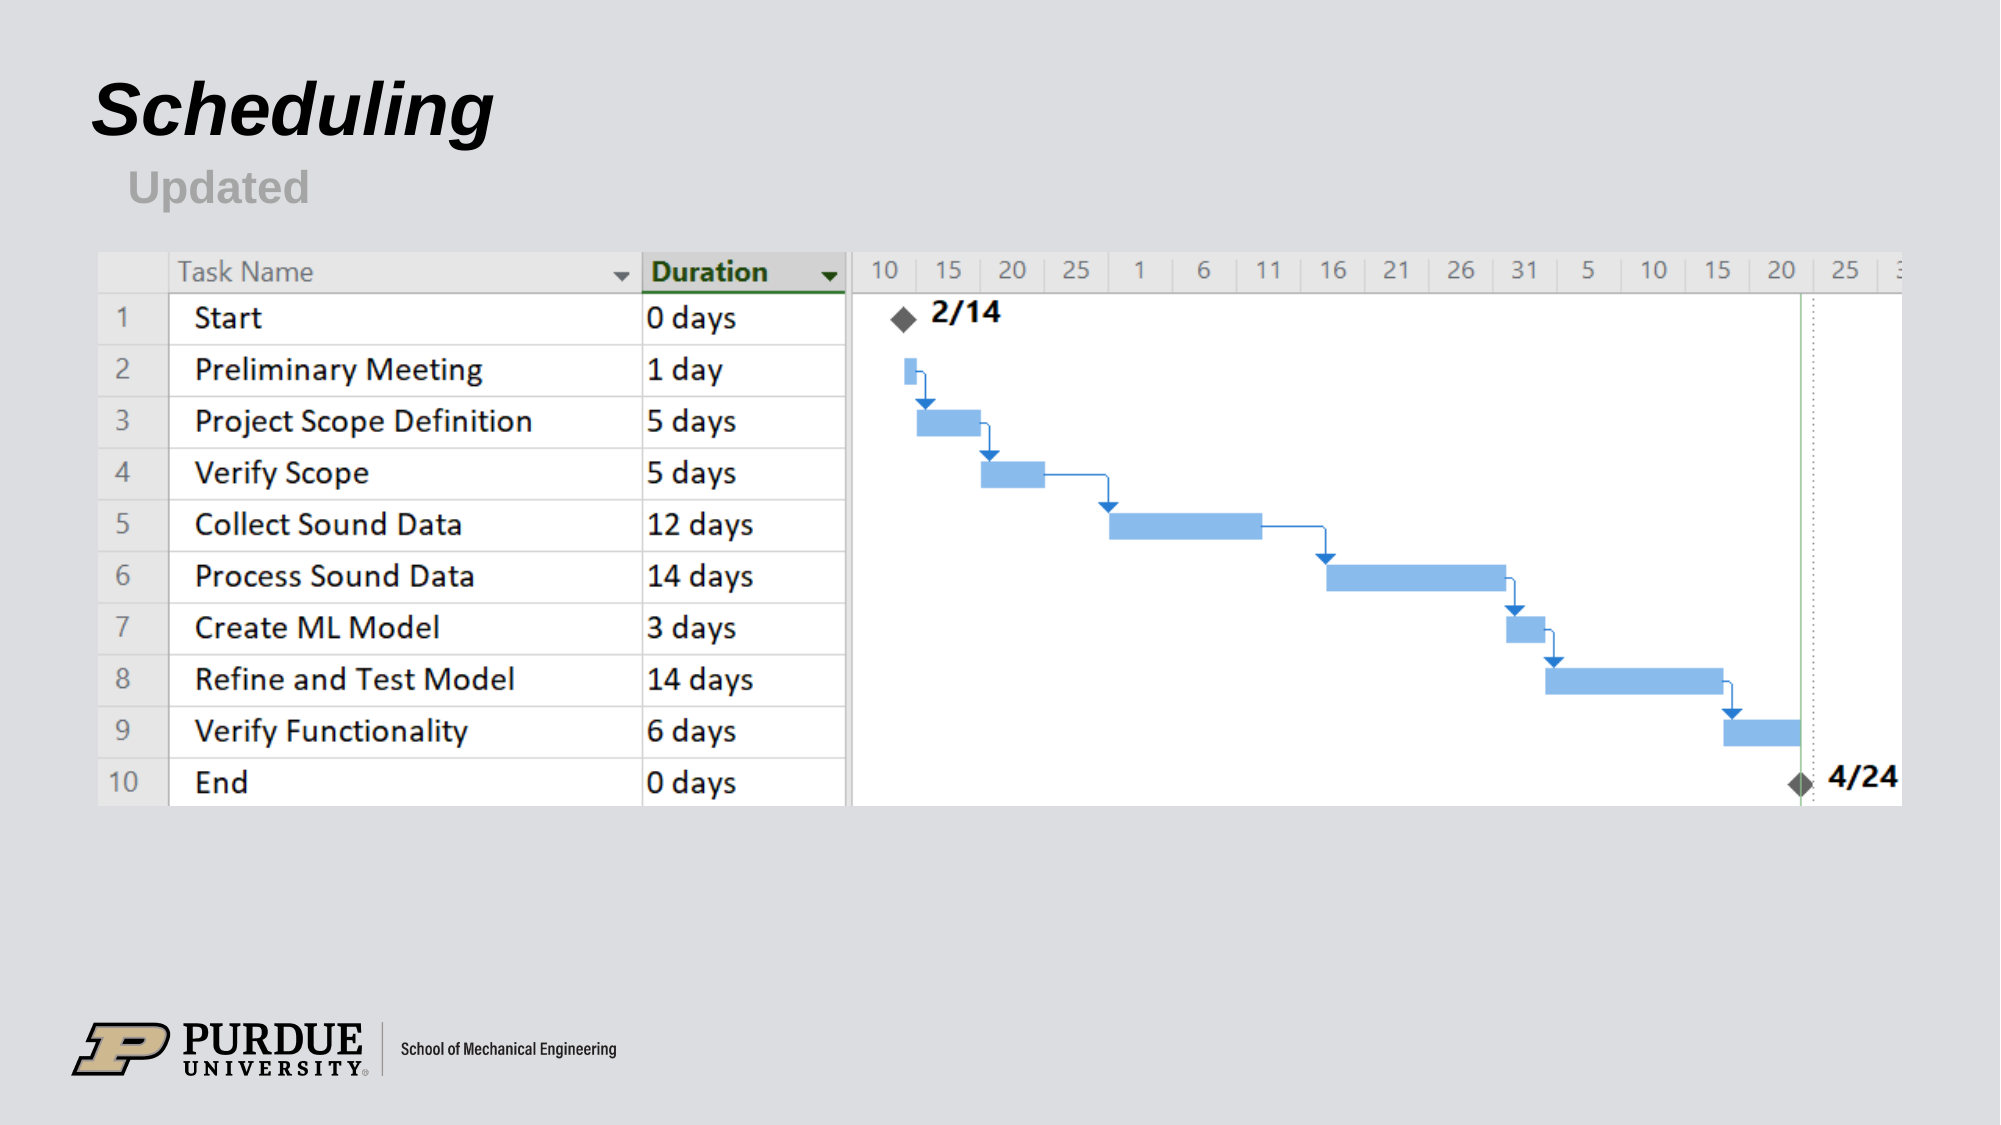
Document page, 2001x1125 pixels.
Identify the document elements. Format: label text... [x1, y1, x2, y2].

picture [98, 252, 1902, 807]
title Scheduling [76, 63, 1925, 156]
list Updated [75, 156, 1925, 217]
list Discrepancies: Changes in project scope (LX21) Data collection issues MAC address recognition [76, 253, 1925, 984]
picture [71, 1020, 624, 1079]
